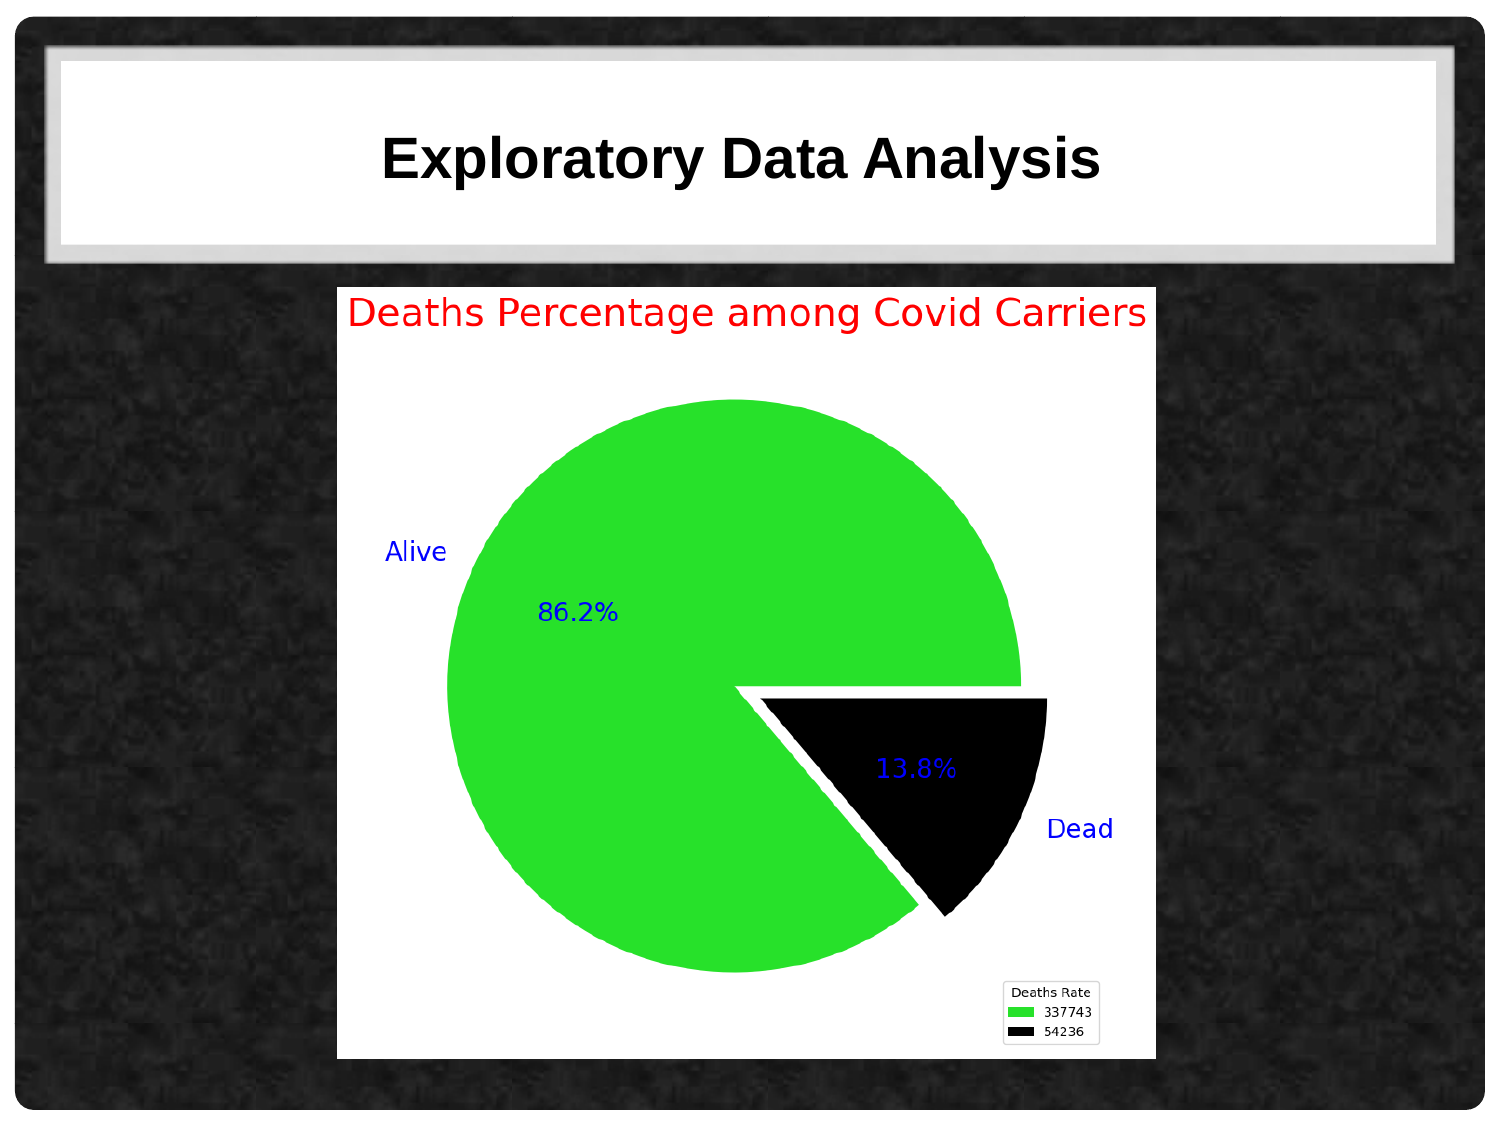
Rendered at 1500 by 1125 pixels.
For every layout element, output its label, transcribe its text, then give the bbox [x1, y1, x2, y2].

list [337, 287, 1156, 1060]
text_box Exploratory Data Analysis [366, 112, 1133, 198]
